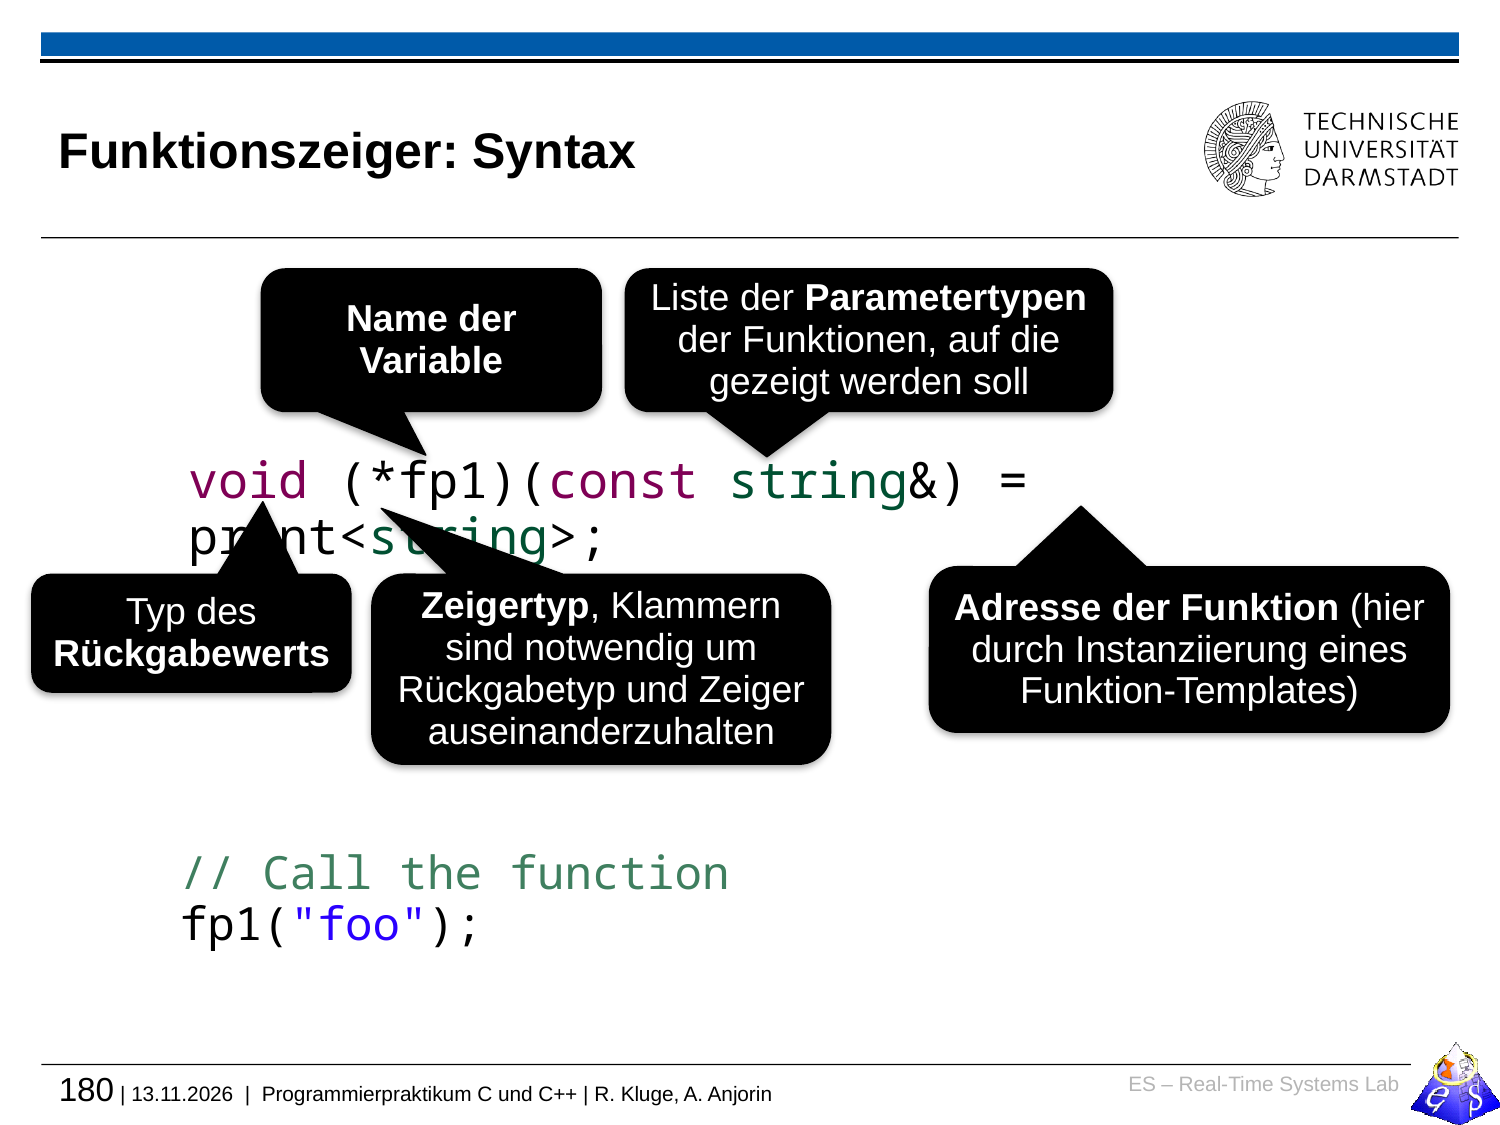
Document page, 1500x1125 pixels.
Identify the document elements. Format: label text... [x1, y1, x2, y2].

text_box Zeigertyp, Klammern sind notwendig um Rückgabetyp und Zeiger auseinanderzuhalten [371, 507, 832, 765]
text_box Name der Variable [260, 268, 603, 456]
picture [1411, 1041, 1500, 1125]
text_box Typ des Rückgabewerts [31, 501, 352, 693]
text_box Adresse der Funktion (hier durch Instanziierung eines Funktion-Templates) [928, 505, 1451, 733]
title Funktionszeiger: Syntax [58, 80, 1187, 218]
picture [1187, 84, 1483, 214]
text_box // Call the function fp1("foo"); [165, 841, 745, 959]
text_box Liste der Parametertypen der Funktionen, auf die gezeigt werden soll [624, 268, 1114, 458]
text_box void (*fp1)(const string&) = print<string>; [173, 446, 1474, 573]
